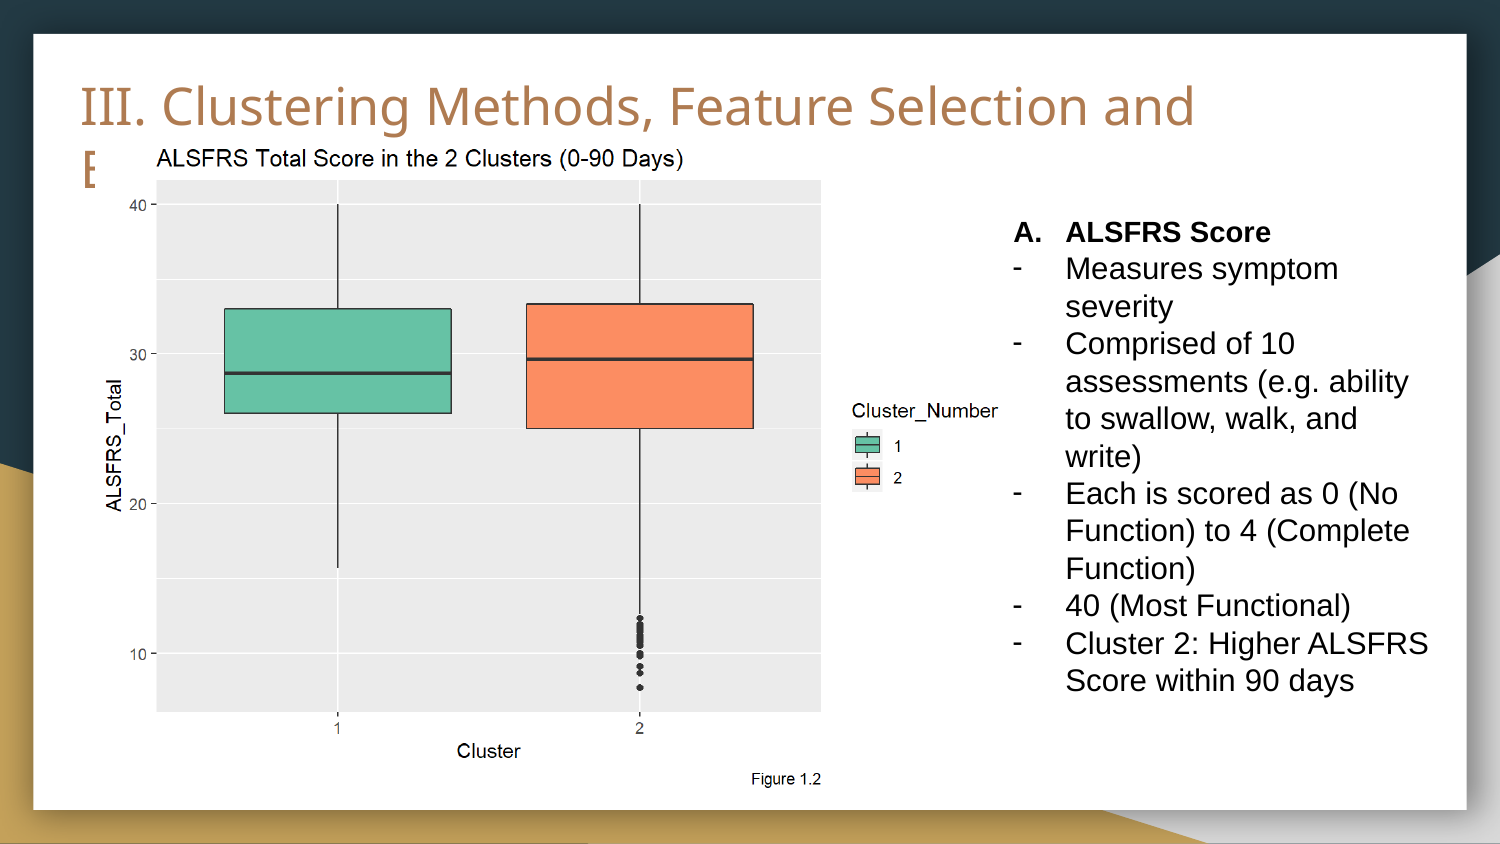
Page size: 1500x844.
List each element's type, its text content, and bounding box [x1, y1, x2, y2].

title III. Clustering Methods, Feature Selection and Exploration [65, 58, 1435, 216]
picture [95, 137, 1019, 798]
text_box ALSFRS Score Measures symptom severity Comprised of 10 assessments (e.g. ability to swallow, walk, and write) Each is scored as 0 (No Function) to 4 (Complete Function) 40 (Most Functional) Cluster 2: Higher ALSFRS Score within 90 days [1023, 198, 1453, 798]
